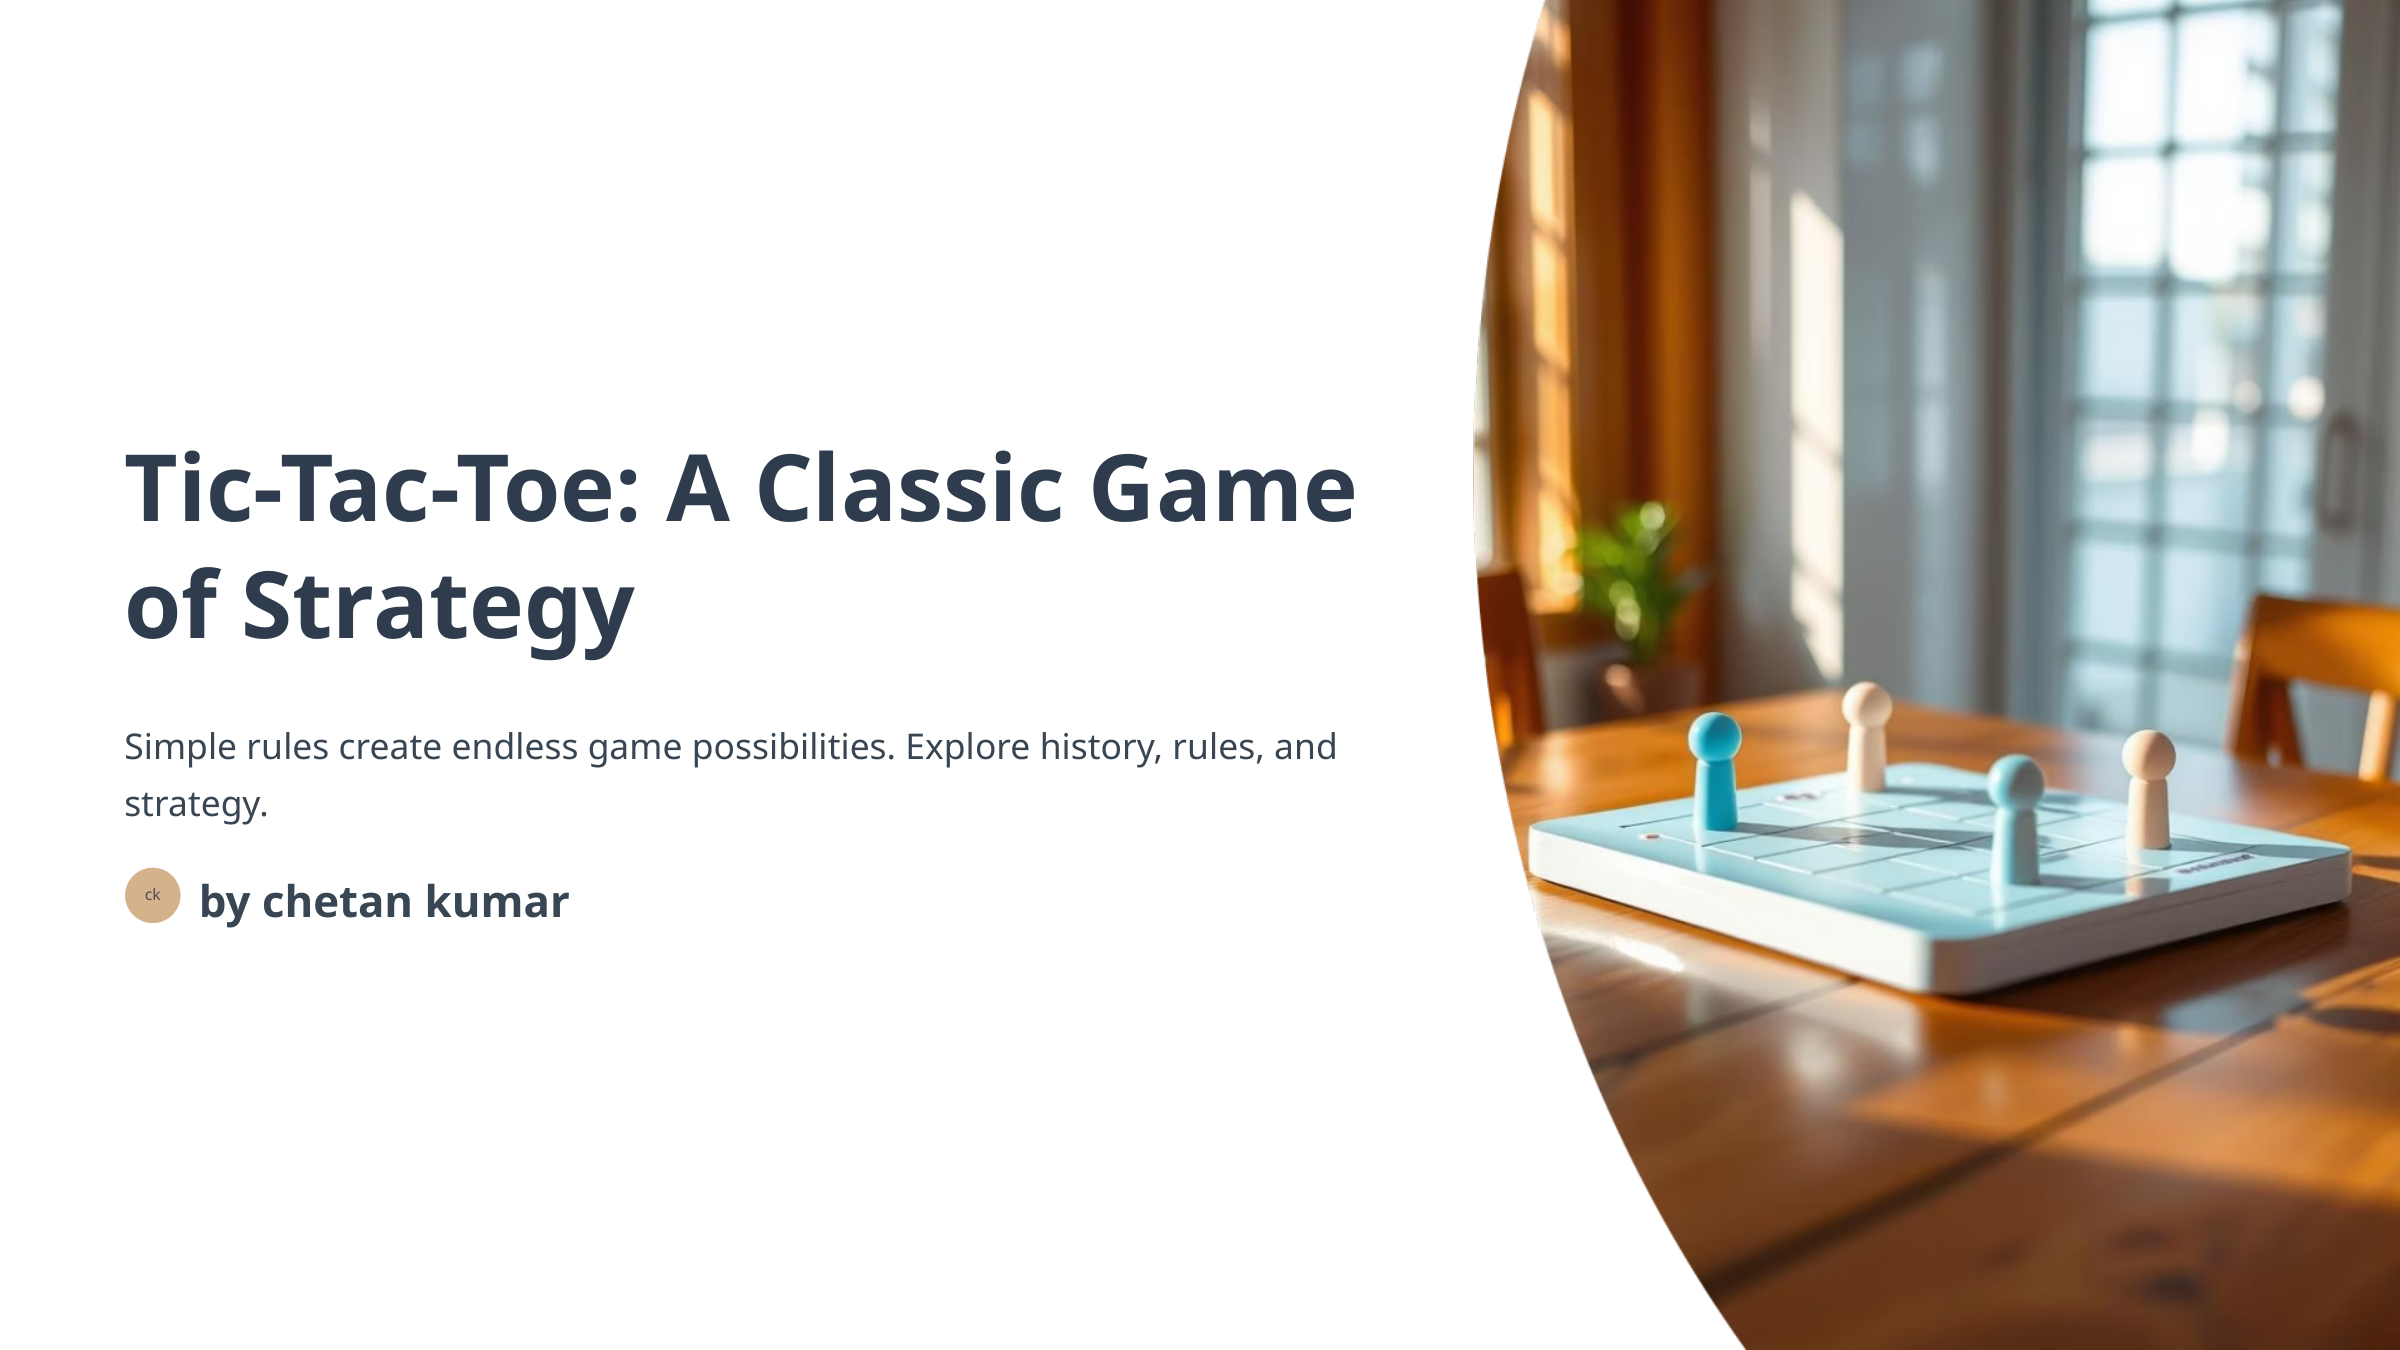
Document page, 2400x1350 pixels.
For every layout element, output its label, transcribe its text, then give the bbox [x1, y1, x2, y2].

text_box by chetan kumar [199, 864, 595, 927]
text_box [124, 866, 182, 924]
text_box ck [141, 887, 165, 904]
text_box Simple rules create endless game possibilities. Explore history, rules, and strategy. [124, 710, 1376, 825]
picture [1454, 0, 2400, 1350]
text_box Tic-Tac-Toe: A Classic Game of Strategy [124, 423, 1376, 658]
